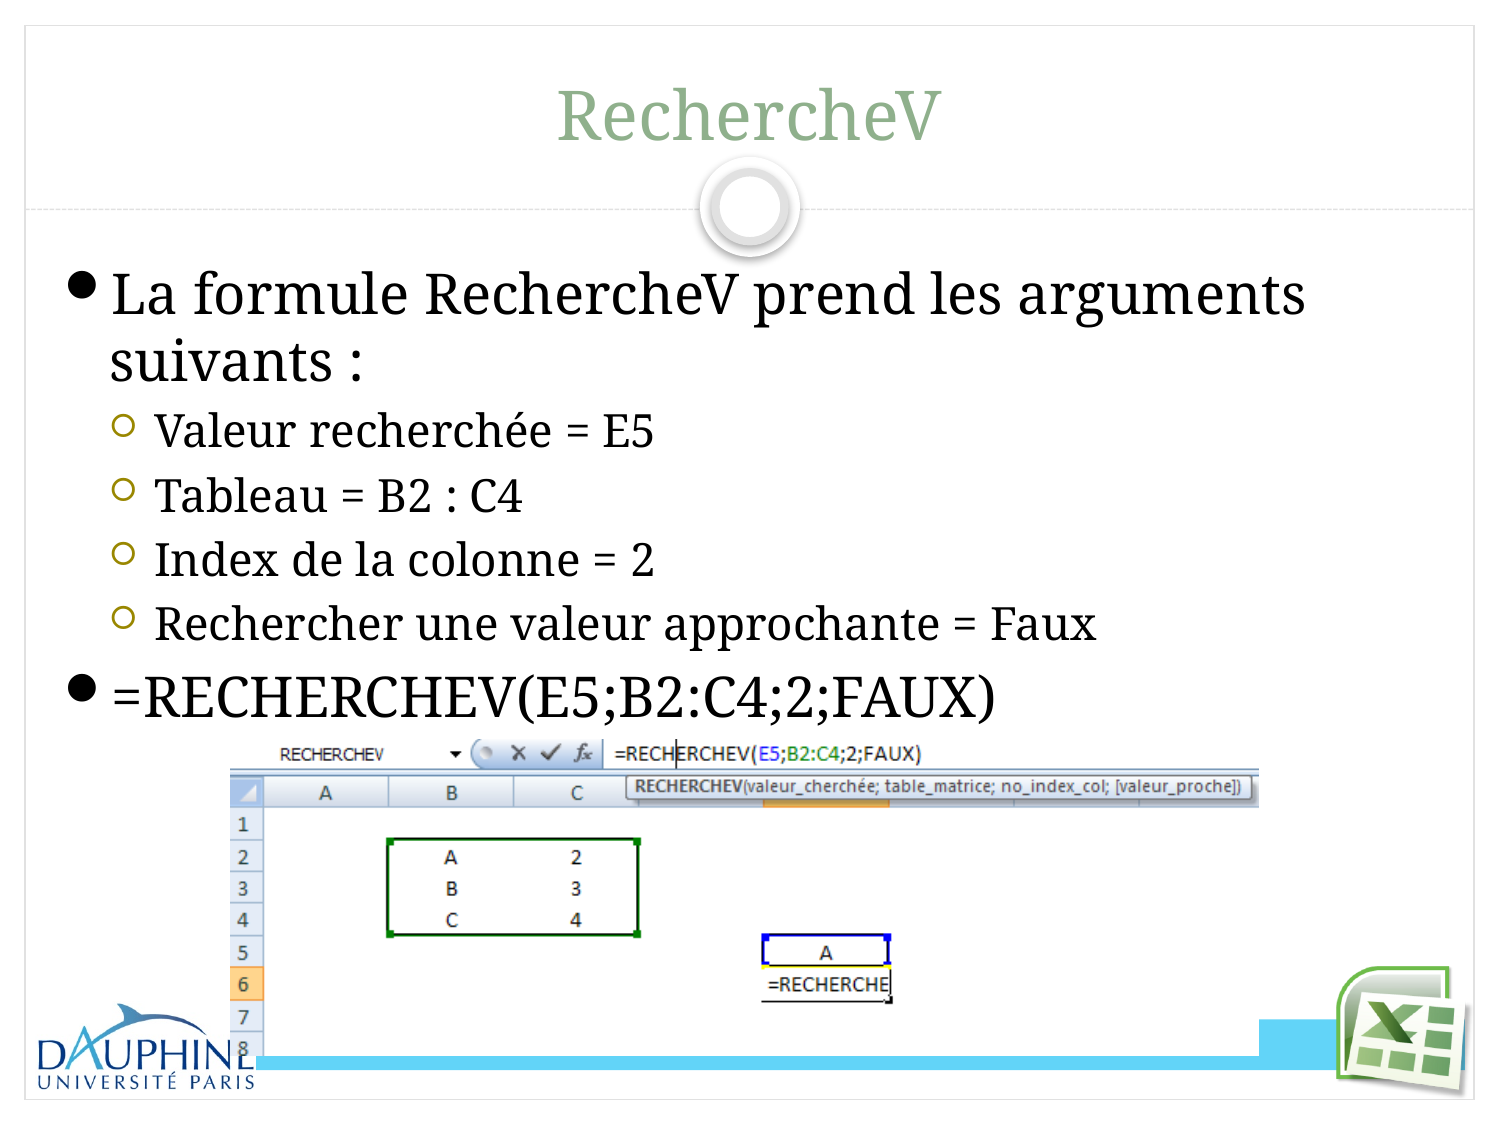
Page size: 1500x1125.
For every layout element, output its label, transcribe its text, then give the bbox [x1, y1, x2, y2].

picture [1324, 949, 1477, 1102]
list La formule RechercheV prend les arguments suivants : Valeur recherchée = E5 Tableau = B2 : C4 Index de la colonne = 2 Rechercher une valeur approchante = Faux =RECHERCHEV(E5;B2:C4;2;FAUX) [49, 250, 1445, 1001]
title RechercheV [49, 37, 1450, 162]
picture [35, 739, 1259, 1090]
